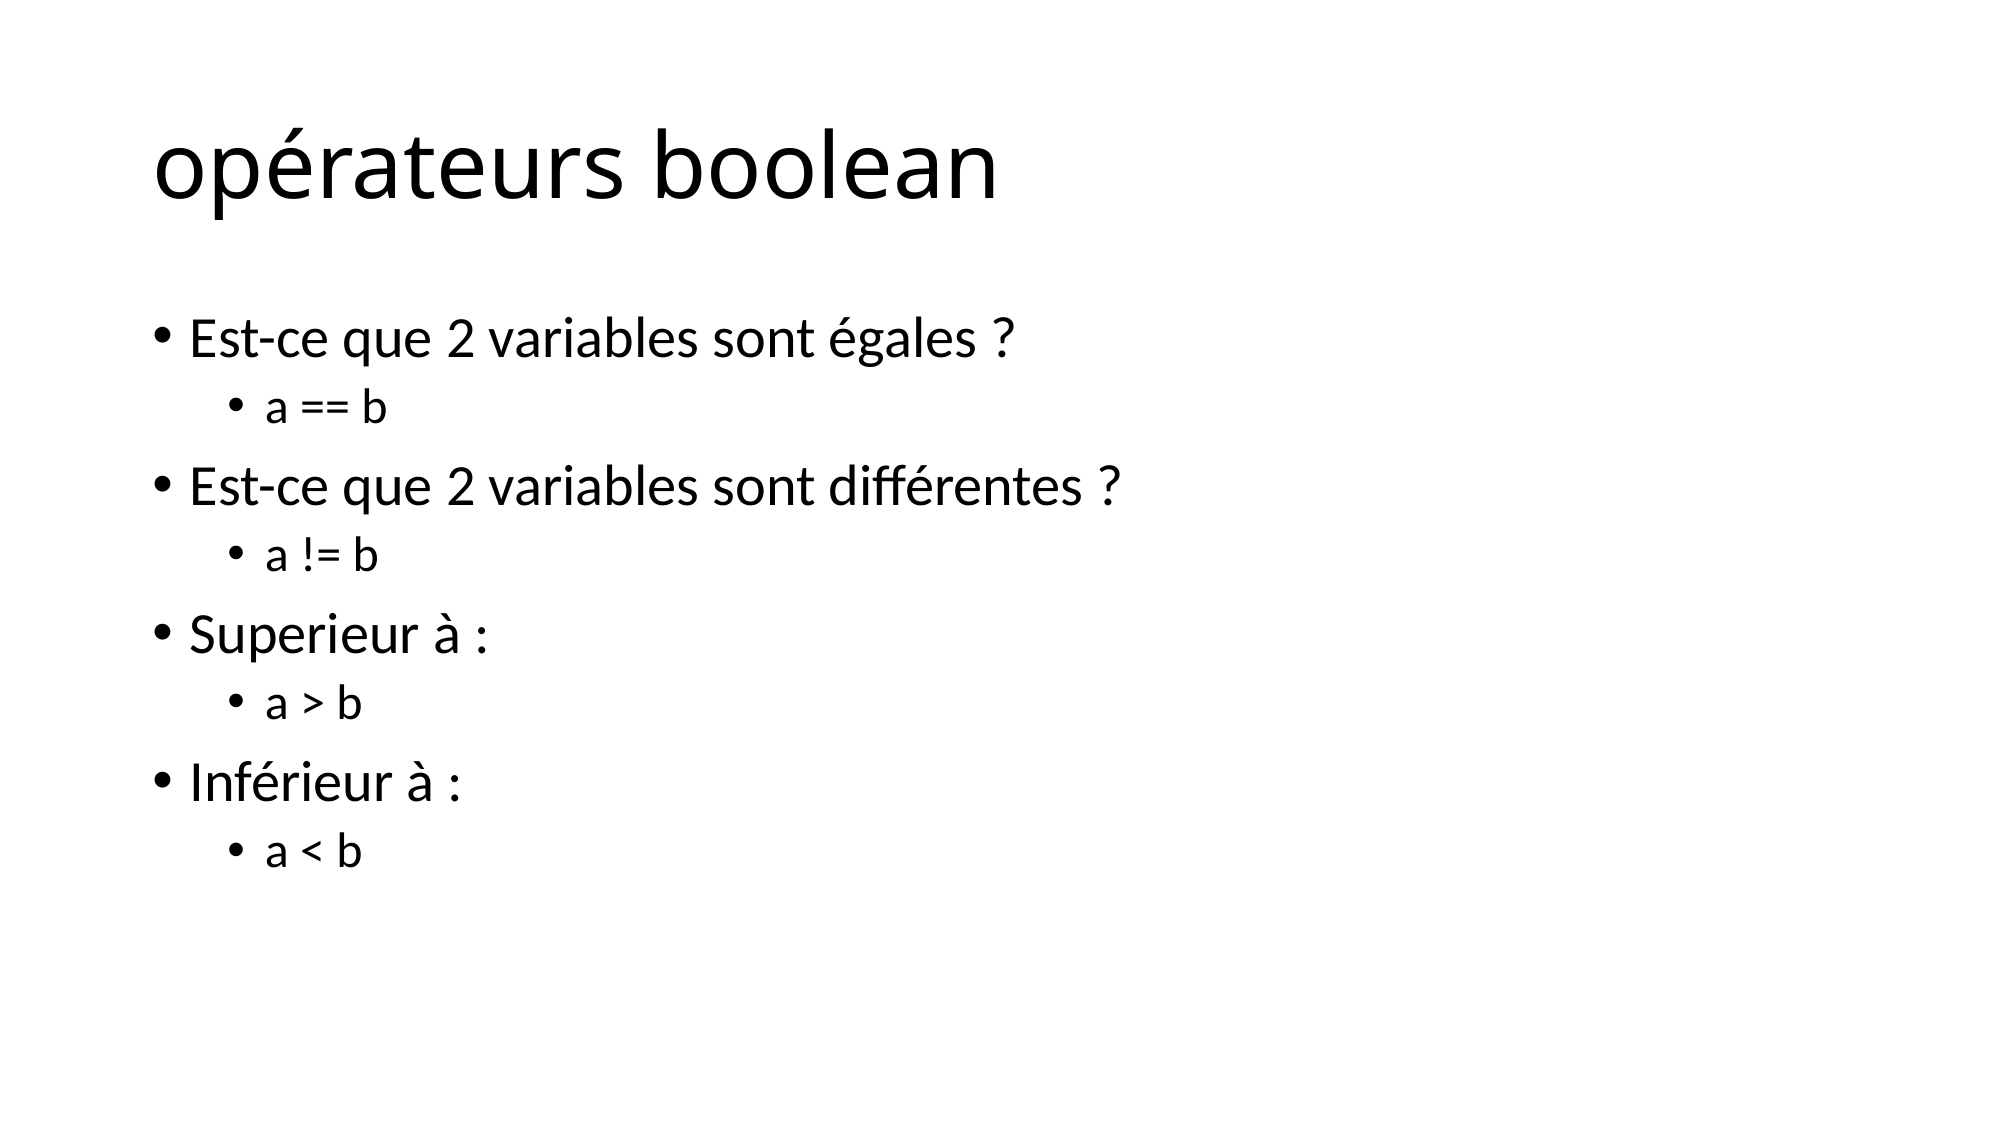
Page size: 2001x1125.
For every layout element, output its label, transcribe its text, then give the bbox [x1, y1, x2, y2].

list Est-ce que 2 variables sont égales ? a == b Est-ce que 2 variables sont différentes ? a != b Superieur à : a > b Inférieur à : a < b [137, 299, 1863, 1014]
title opérateurs boolean [137, 59, 1863, 278]
